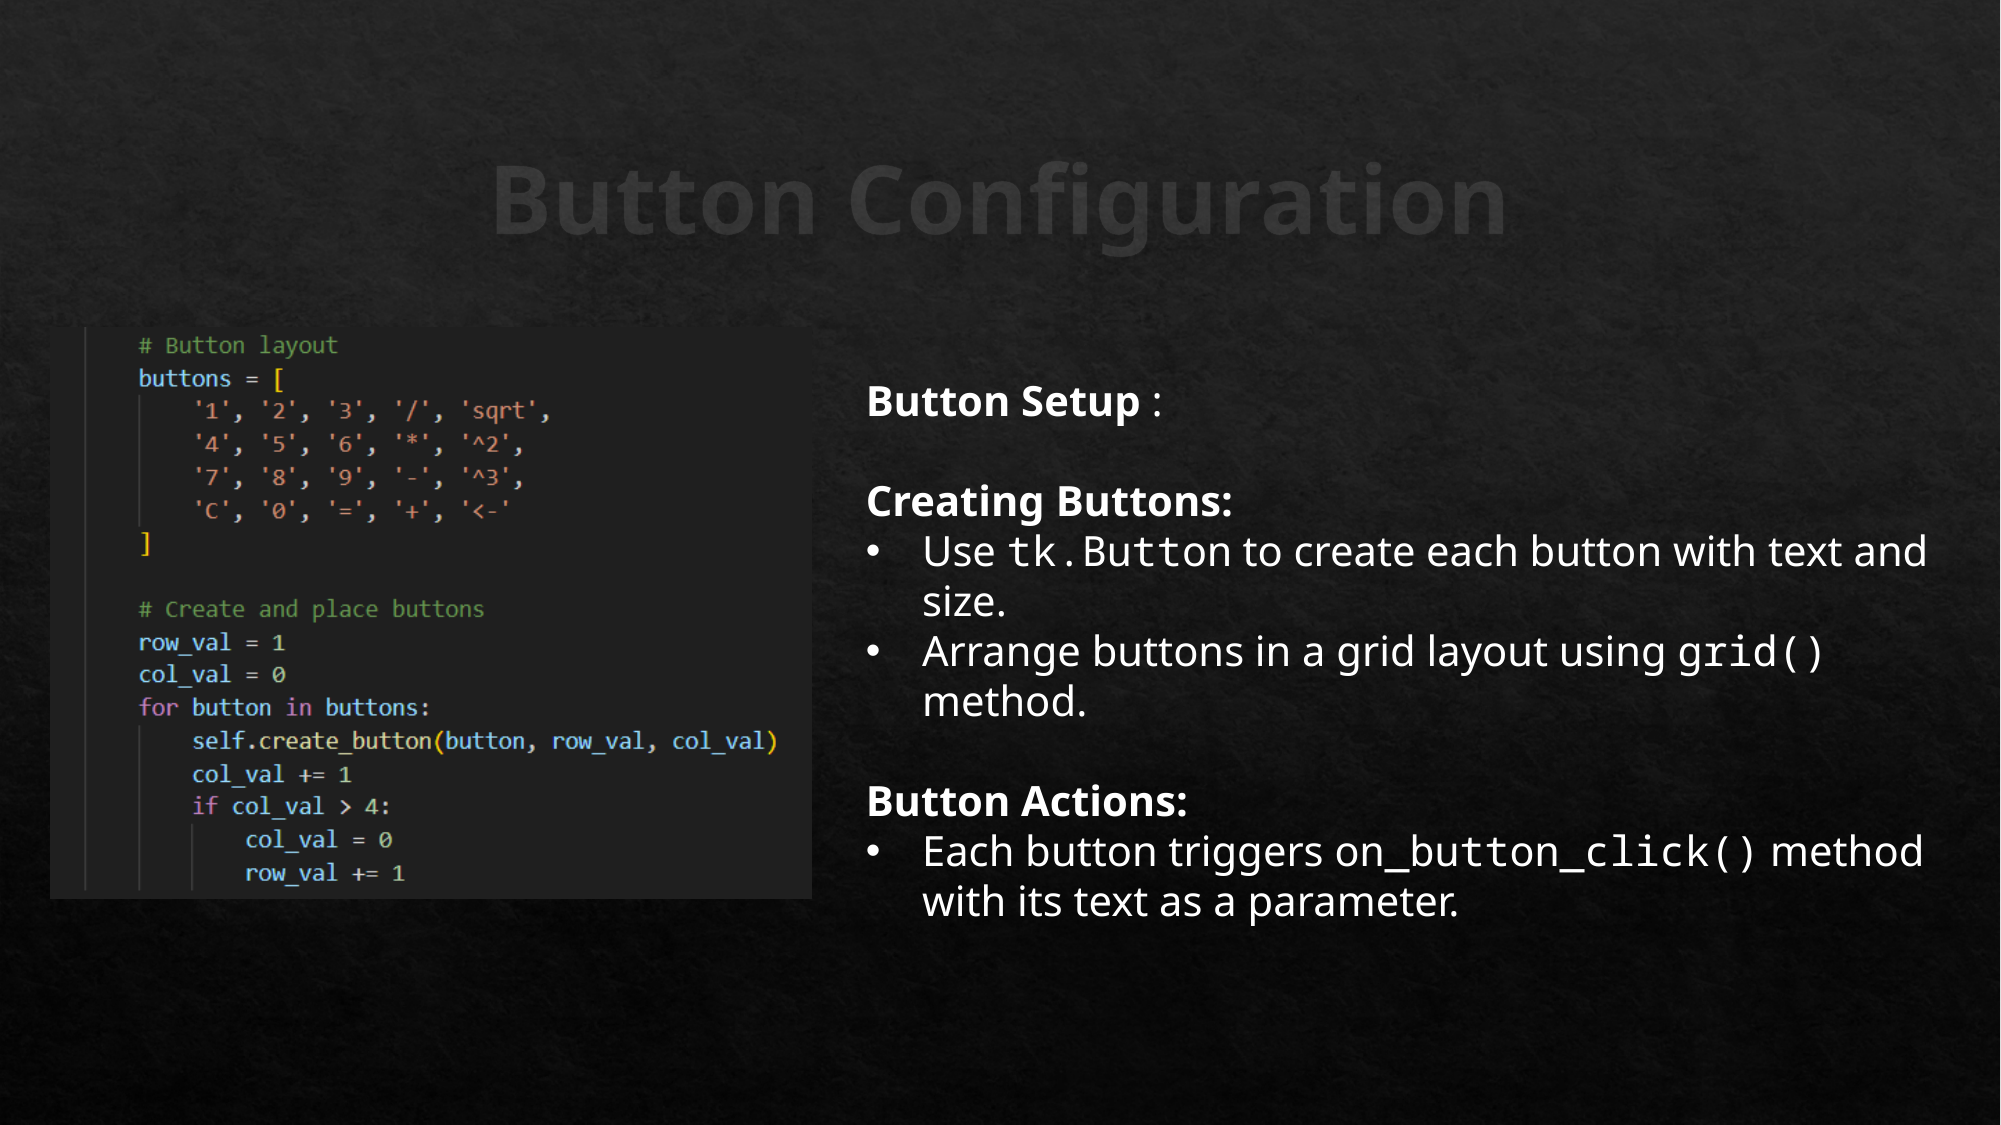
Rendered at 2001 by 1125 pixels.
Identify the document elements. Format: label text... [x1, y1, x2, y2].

picture [50, 327, 813, 899]
title Button Configuration [149, 99, 1849, 307]
text_box Button Setup : Creating Buttons: Use tk.Button to create each button with text and size. Arrange buttons in a grid layout using grid() method. Button Actions: Each button triggers on_button_click() method with its text as a parameter. [850, 367, 2000, 1033]
